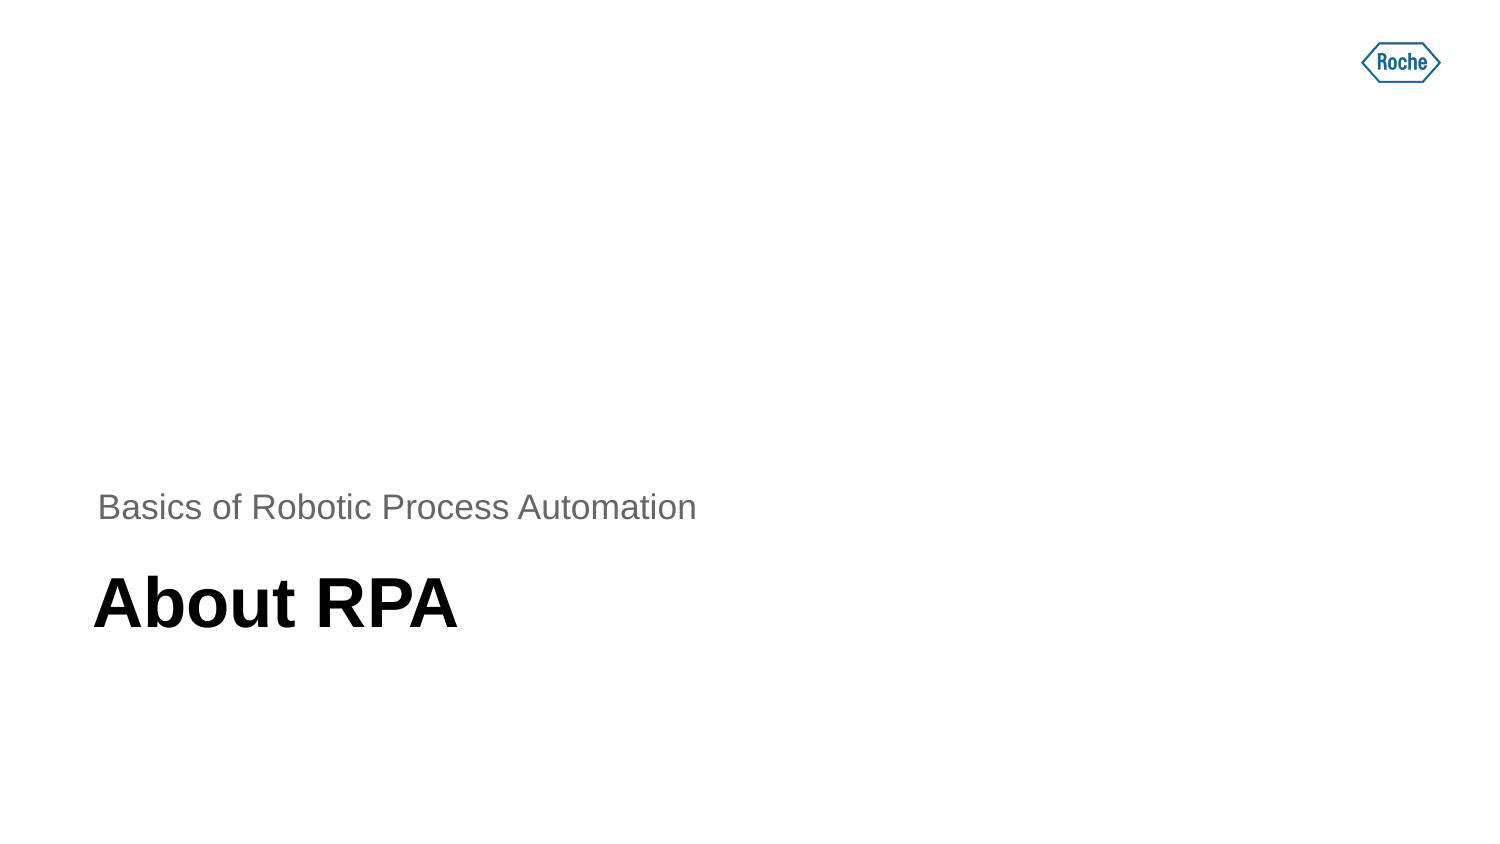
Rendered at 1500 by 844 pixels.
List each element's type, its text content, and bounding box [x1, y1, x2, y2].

subtitle Basics of Robotic Process Automation [65, 461, 1447, 543]
picture [1340, 22, 1462, 103]
title About RPA [77, 542, 1436, 687]
